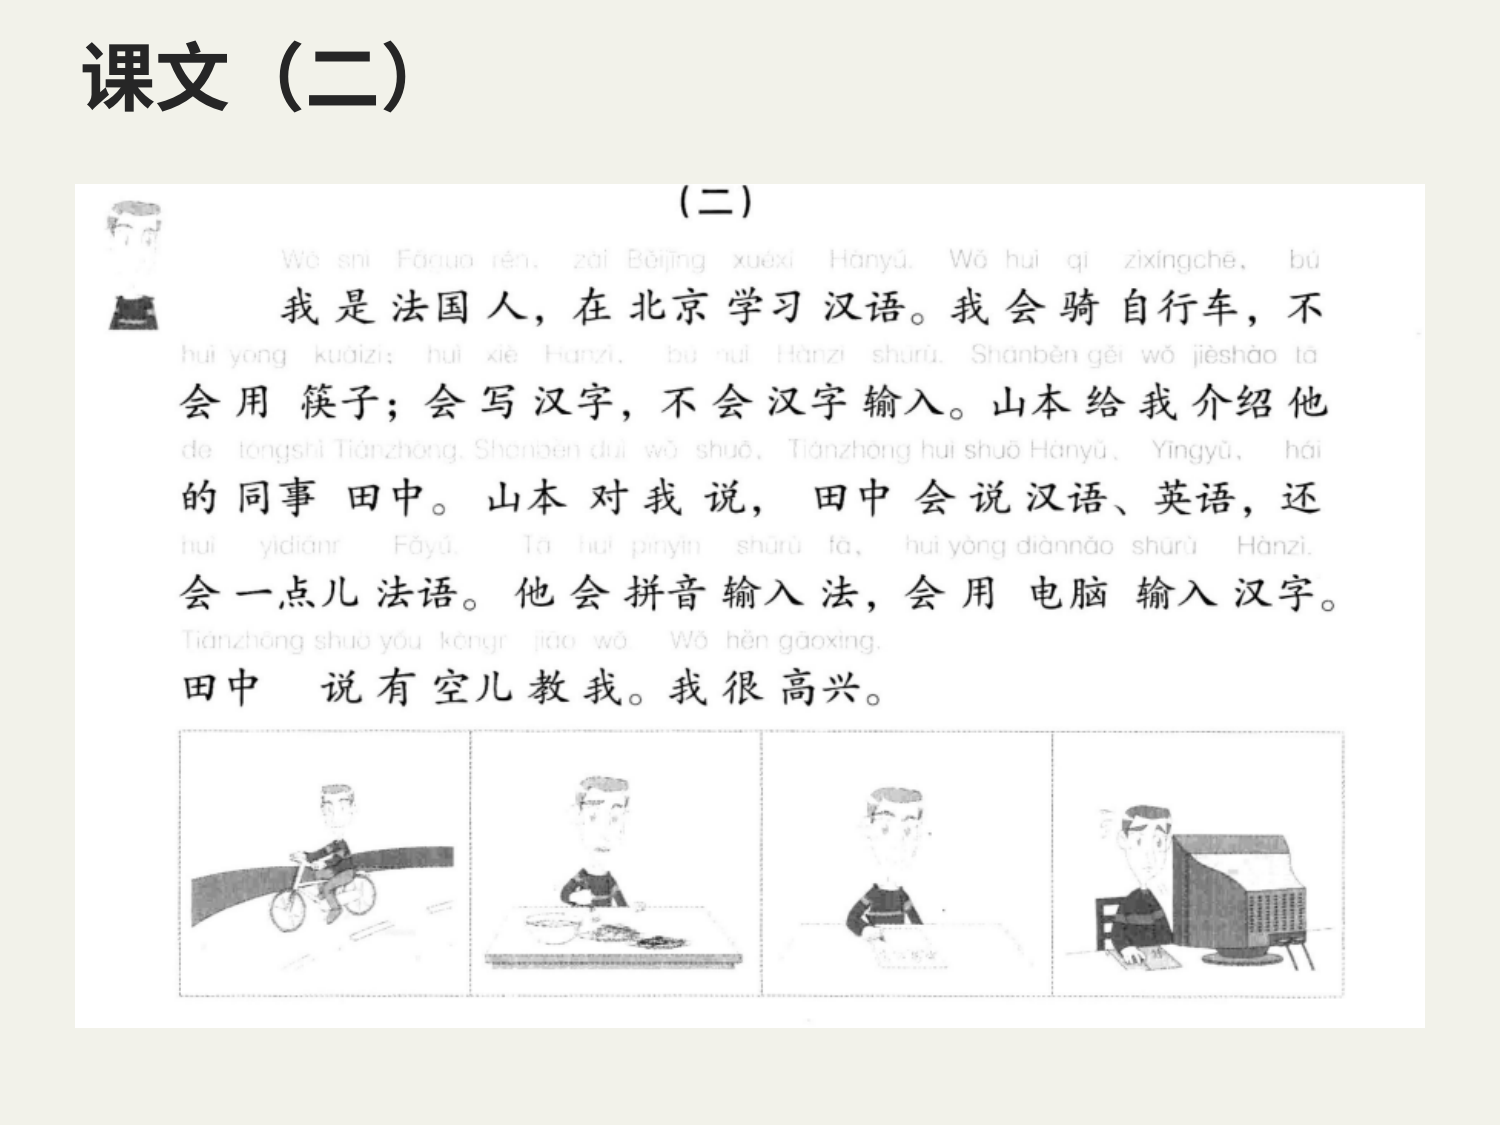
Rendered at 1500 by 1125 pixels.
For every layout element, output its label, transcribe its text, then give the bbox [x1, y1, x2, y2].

picture [75, 184, 1425, 1028]
title 课文（二） [65, 17, 1415, 133]
